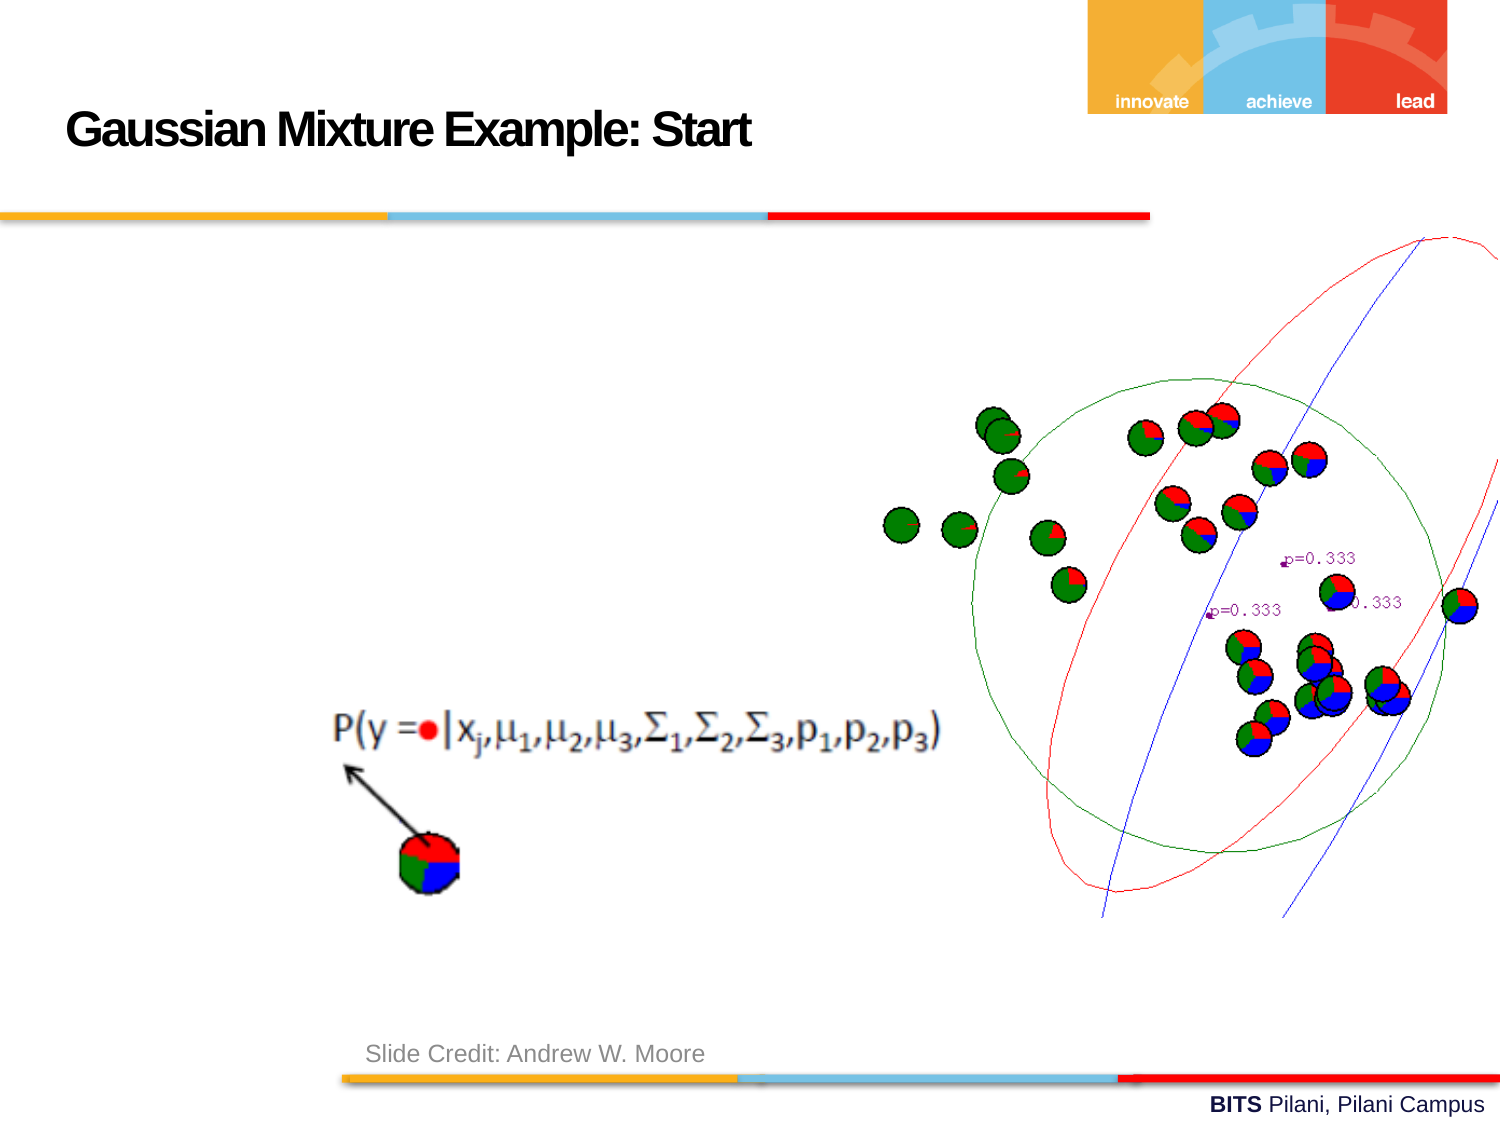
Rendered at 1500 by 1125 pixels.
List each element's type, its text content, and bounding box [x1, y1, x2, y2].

footer Slide Credit: Andrew W. Moore [350, 1037, 1183, 1068]
picture [1087, 0, 1448, 114]
picture [324, 237, 1499, 918]
list Gaussian Mixture Example: Start [49, 24, 1088, 213]
